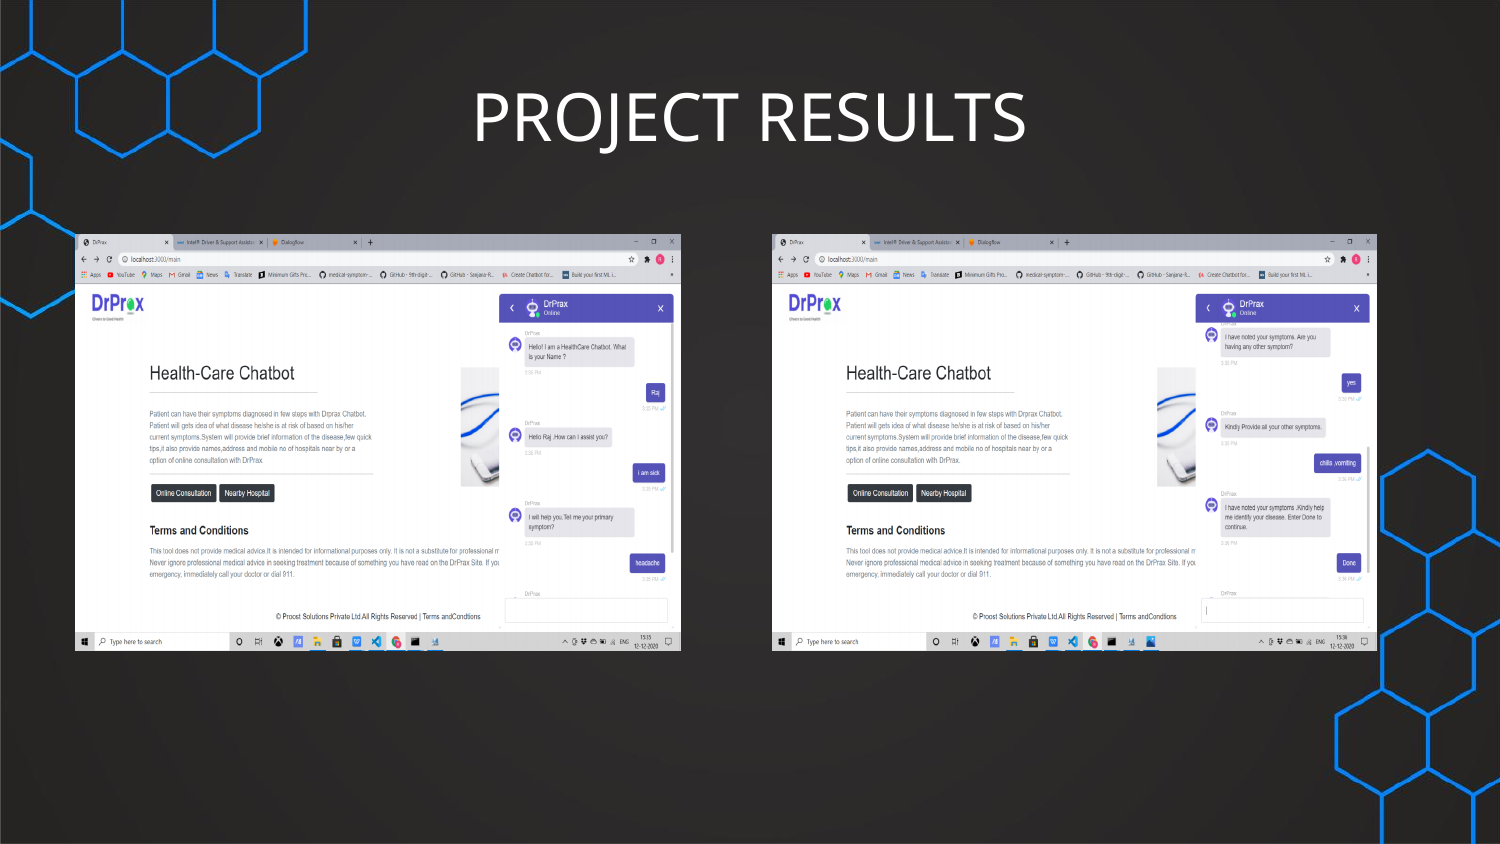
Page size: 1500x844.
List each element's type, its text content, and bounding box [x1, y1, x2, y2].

title PROJECT RESULTS [51, 59, 1449, 154]
picture [0, 0, 1500, 844]
